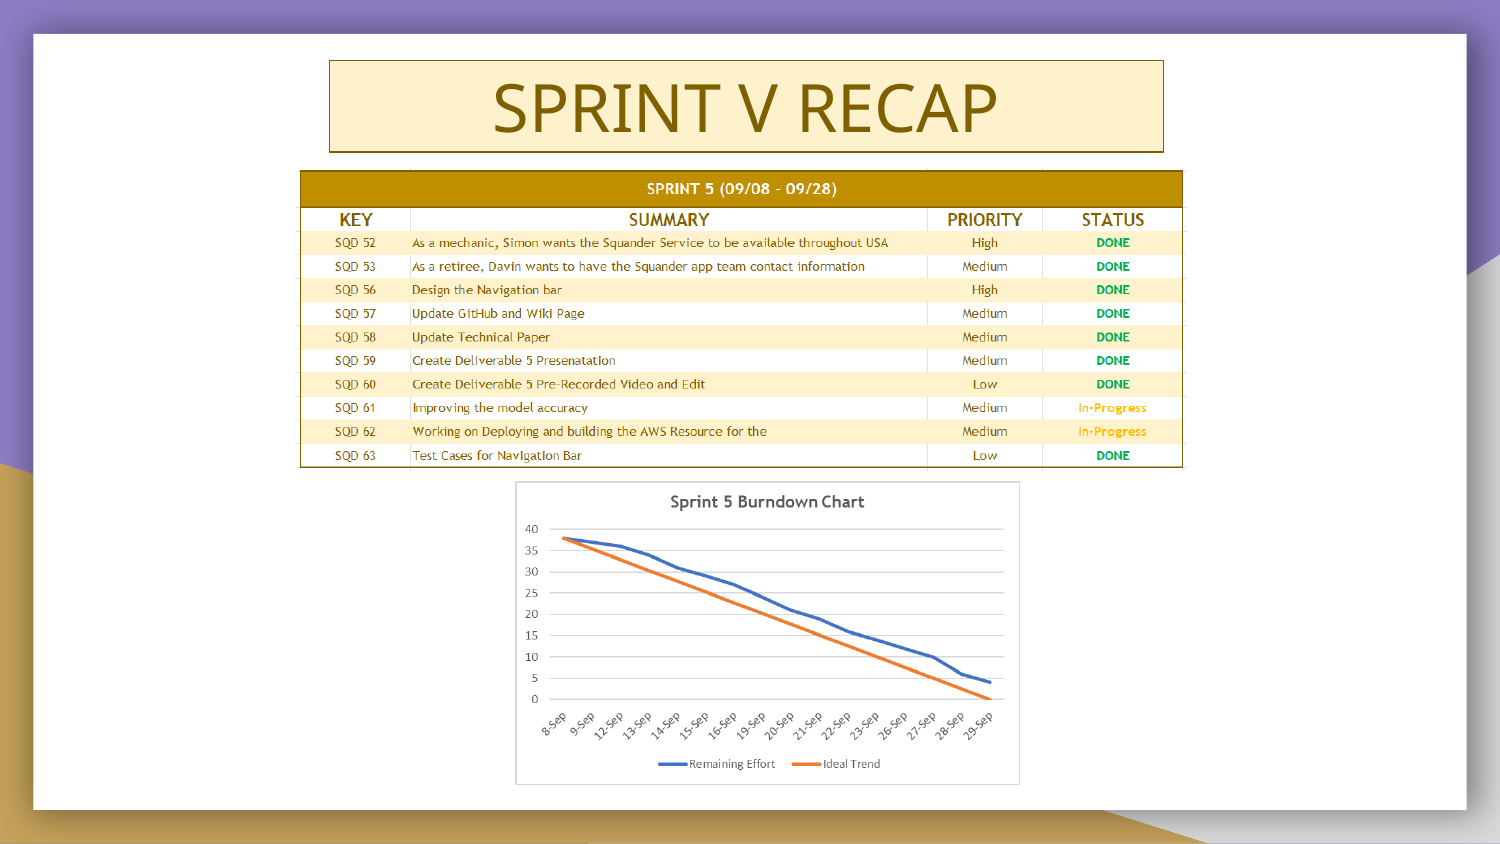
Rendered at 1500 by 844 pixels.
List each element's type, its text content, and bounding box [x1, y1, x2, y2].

picture [295, 168, 1187, 472]
text_box SPRINT V RECAP [329, 60, 1164, 153]
picture [515, 481, 1021, 785]
